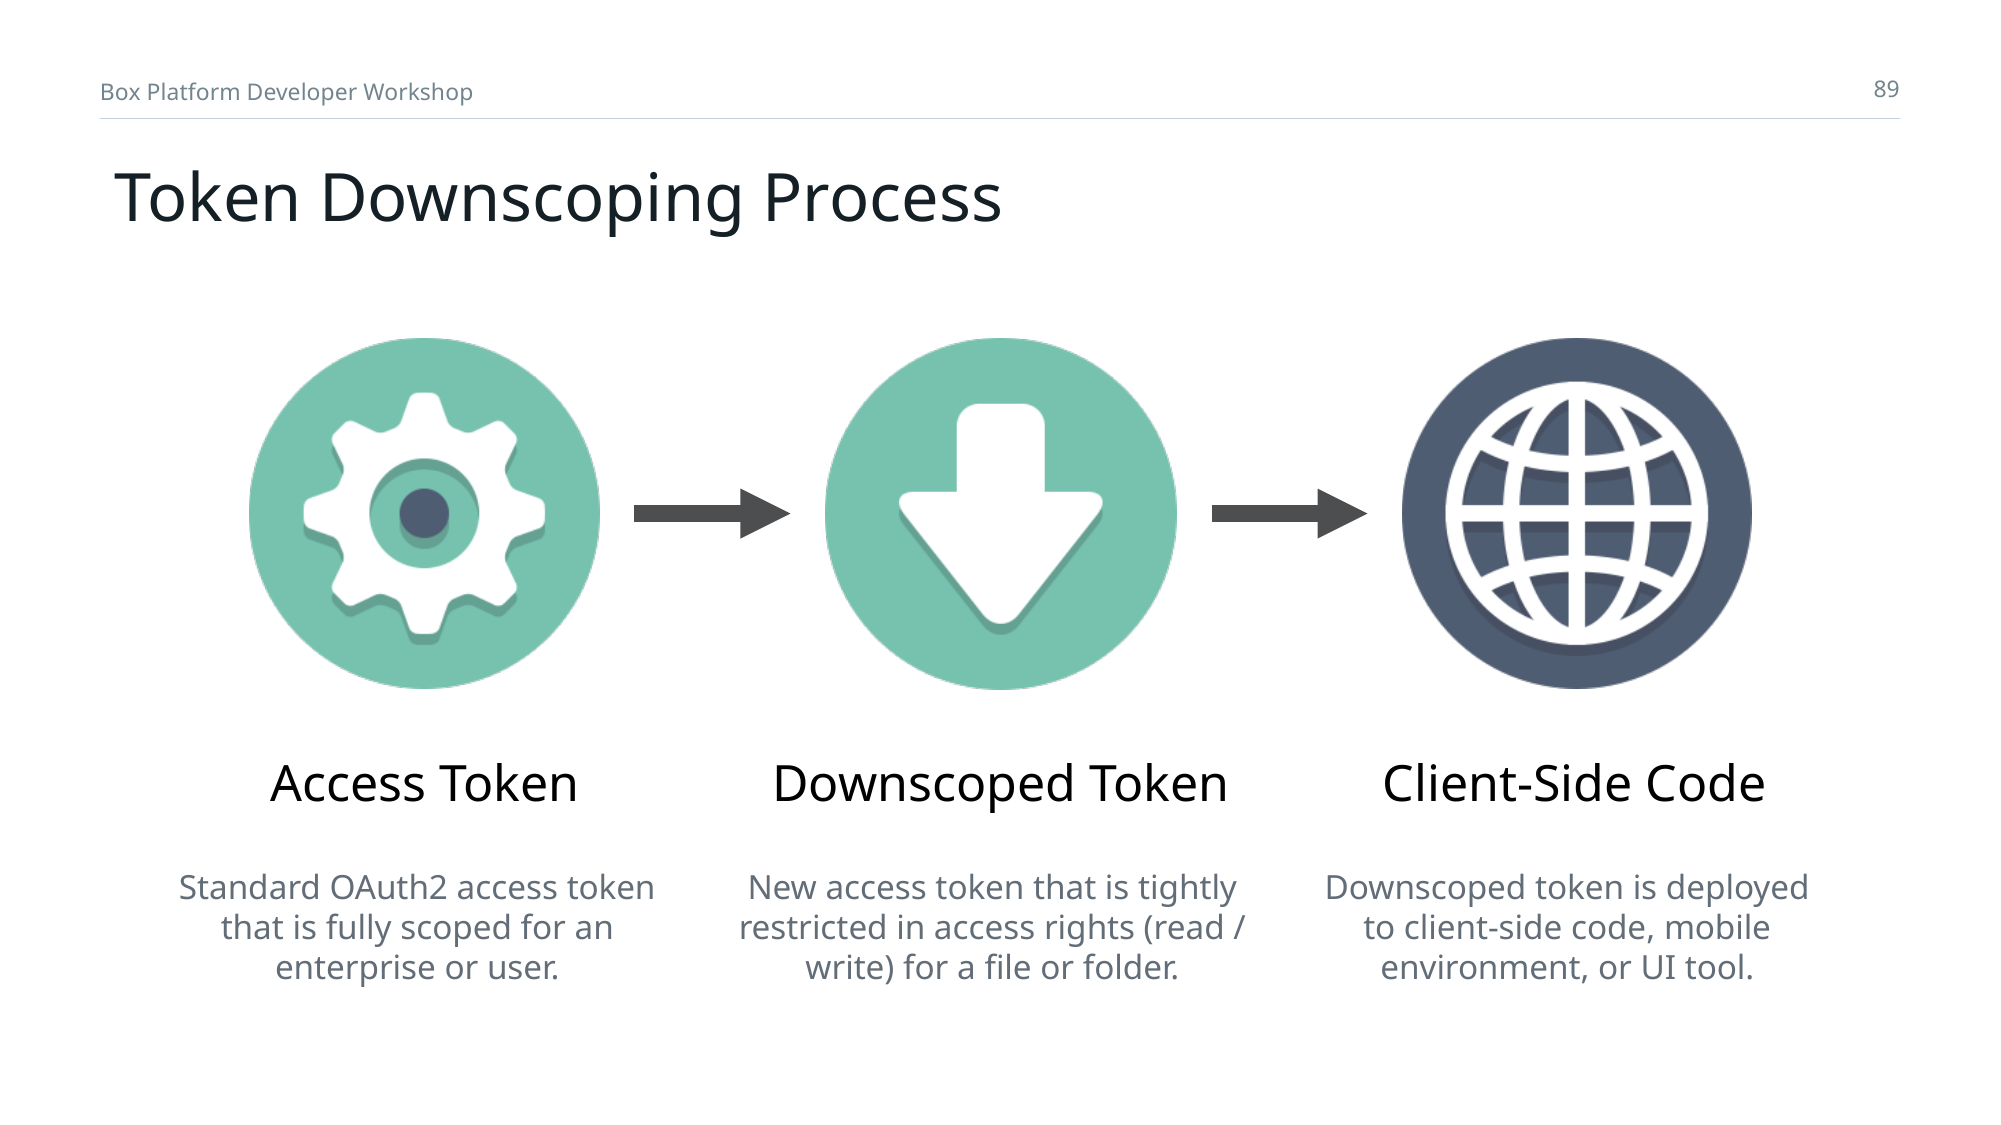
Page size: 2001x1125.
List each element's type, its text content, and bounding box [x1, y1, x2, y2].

list New access token that is tightly restricted in access rights (read / write) for a file or folder. [718, 858, 1267, 1066]
list Downscoped Token [801, 743, 1199, 835]
picture [249, 338, 601, 689]
list Downscoped token is deployed to client-side code, mobile environment, or UI tool. [1308, 858, 1827, 1066]
list Access Token [50, 743, 801, 835]
list Client-Side Code [1199, 743, 1950, 835]
picture [1401, 338, 1753, 689]
list Standard OAuth2 access token that is fully scoped for an enterprise or user. [158, 858, 678, 1066]
text_box Token Downscoping Process [99, 147, 1900, 237]
picture [825, 338, 1177, 690]
